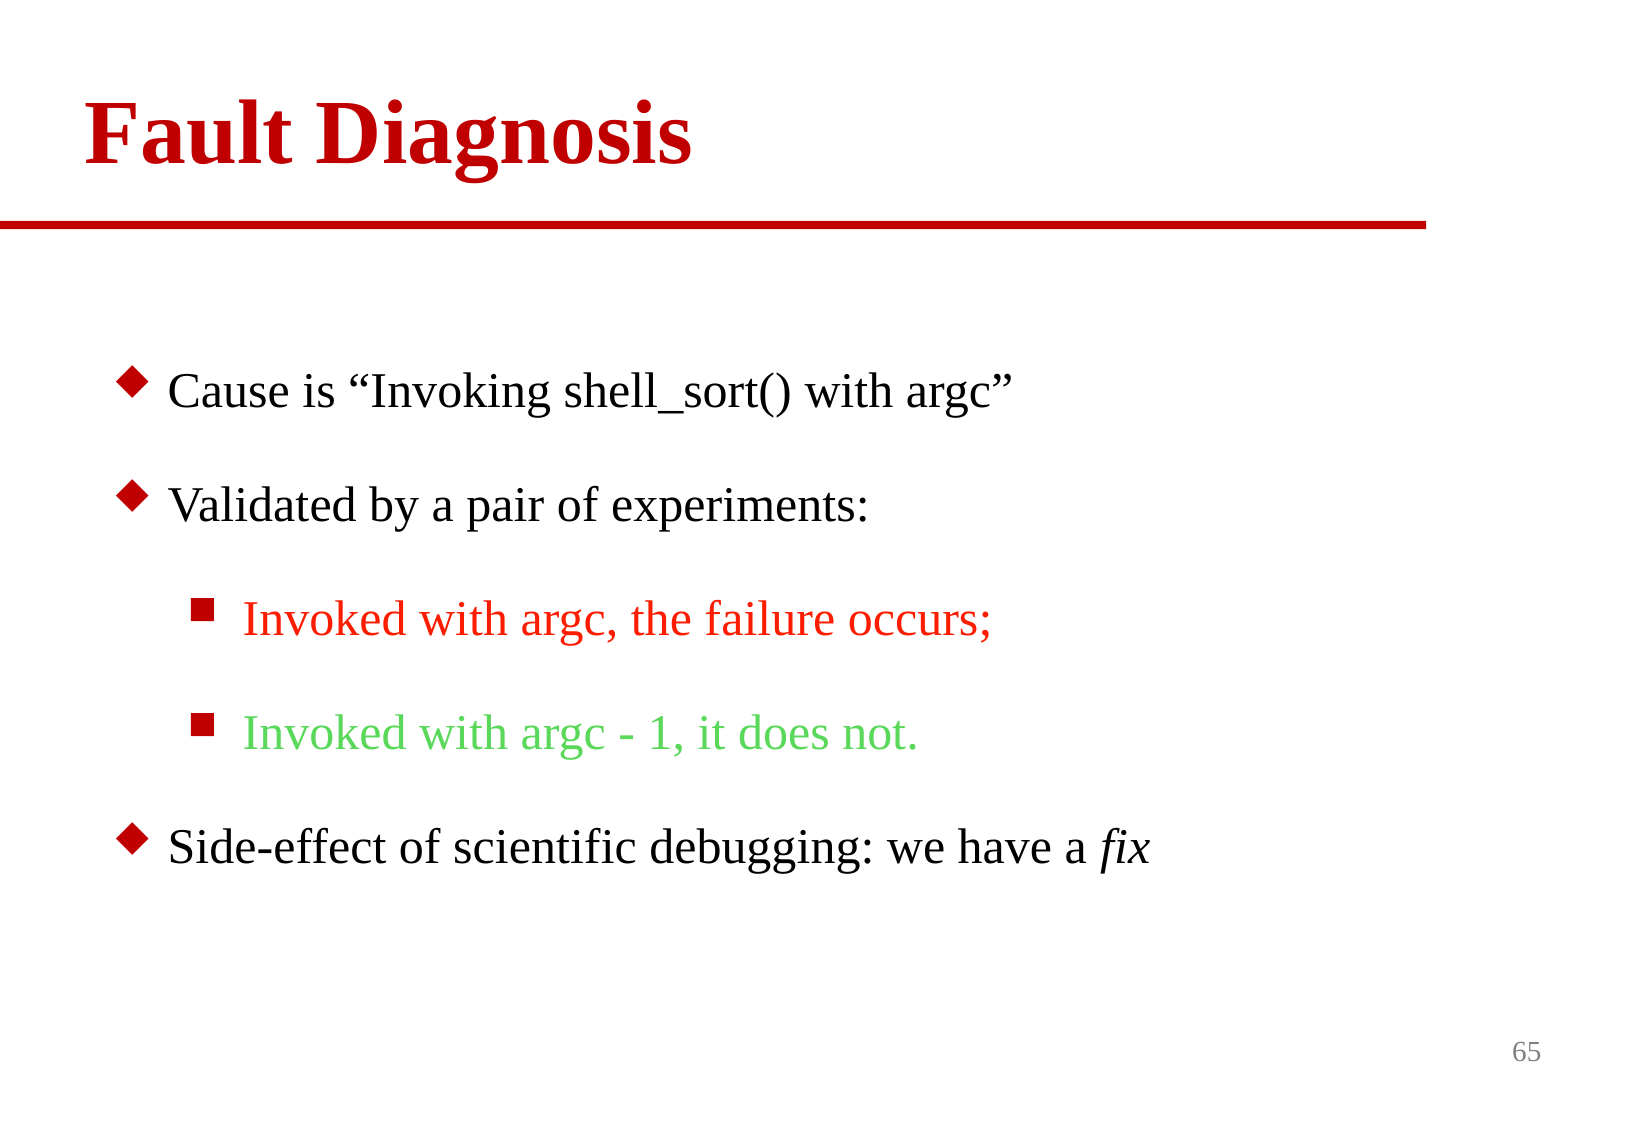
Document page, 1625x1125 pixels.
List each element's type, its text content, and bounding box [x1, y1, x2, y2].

title Fault Diagnosis [67, 43, 1550, 225]
slide_number 65 [1218, 1012, 1557, 1088]
list Cause is “Invoking shell_sort() with argc” Validated by a pair of experiments: Invoked with argc, the failure occurs; Invoked with argc - 1, it does not. Side-effect of scientific debugging: we have a fix [62, 239, 1545, 1052]
